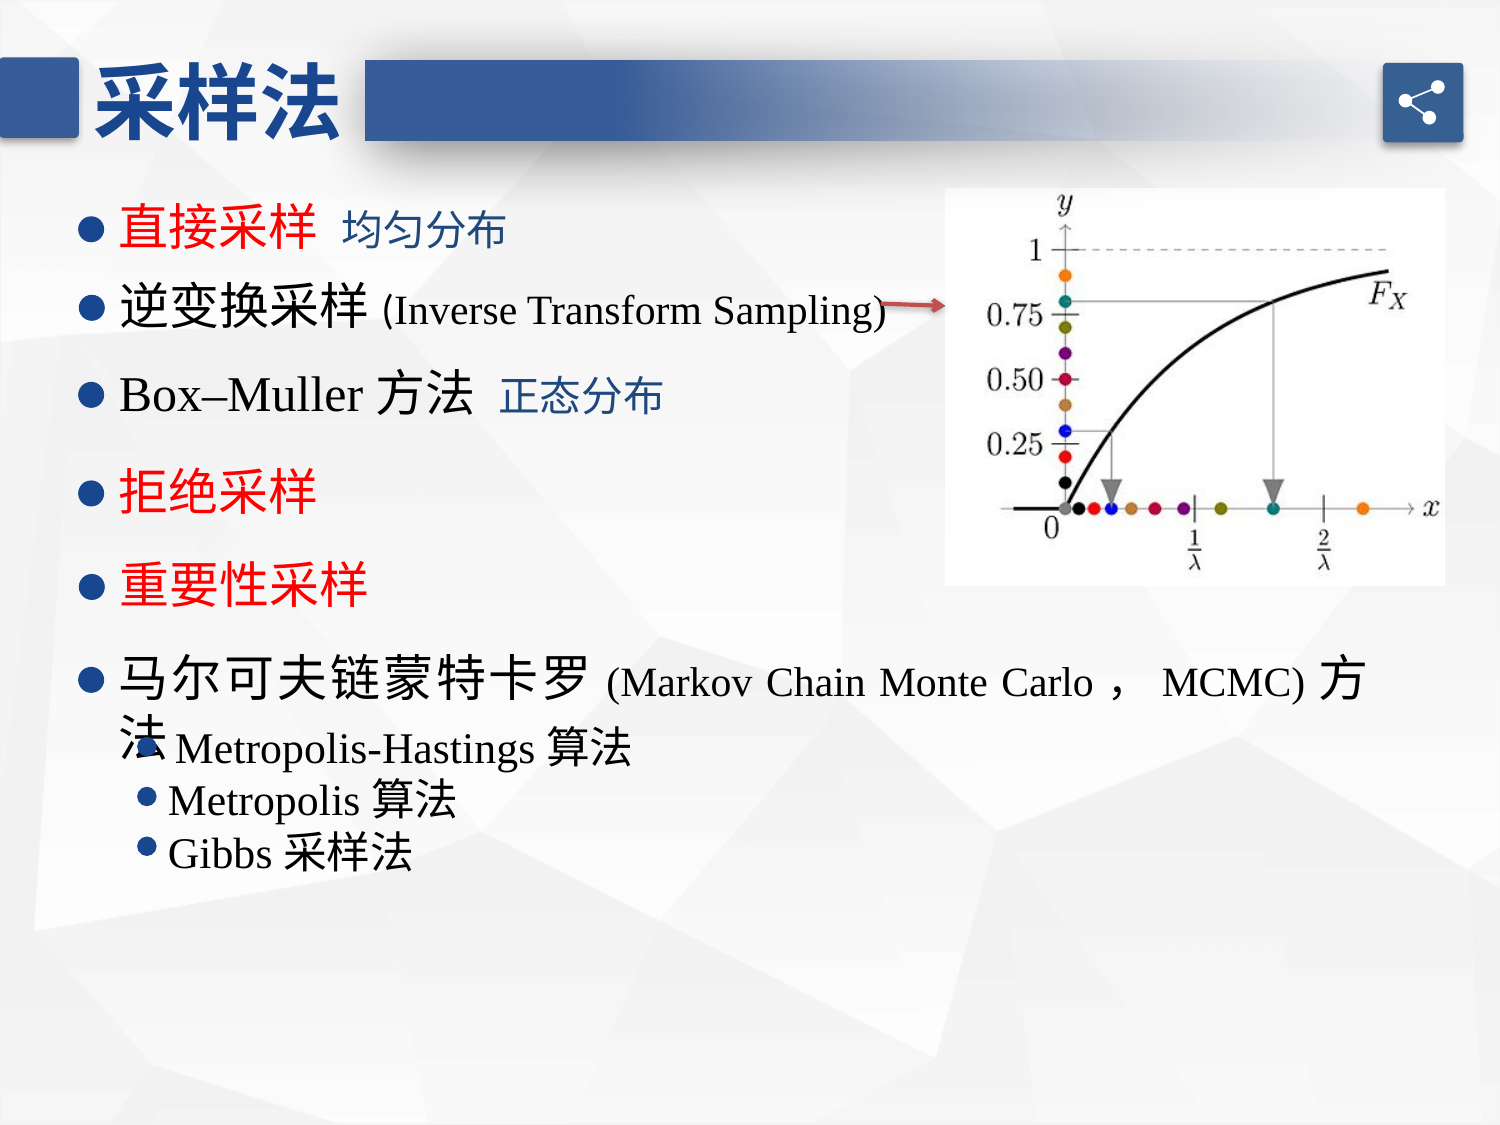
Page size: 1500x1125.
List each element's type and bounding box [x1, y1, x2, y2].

text_box [77, 638, 1384, 715]
text_box [880, 303, 946, 307]
text_box [77, 711, 1352, 887]
text_box [77, 353, 940, 430]
picture [0, 0, 1500, 1125]
text_box [0, 42, 1464, 159]
text_box [77, 188, 943, 265]
text_box [78, 545, 1384, 622]
text_box [78, 266, 940, 343]
text_box [77, 452, 940, 529]
